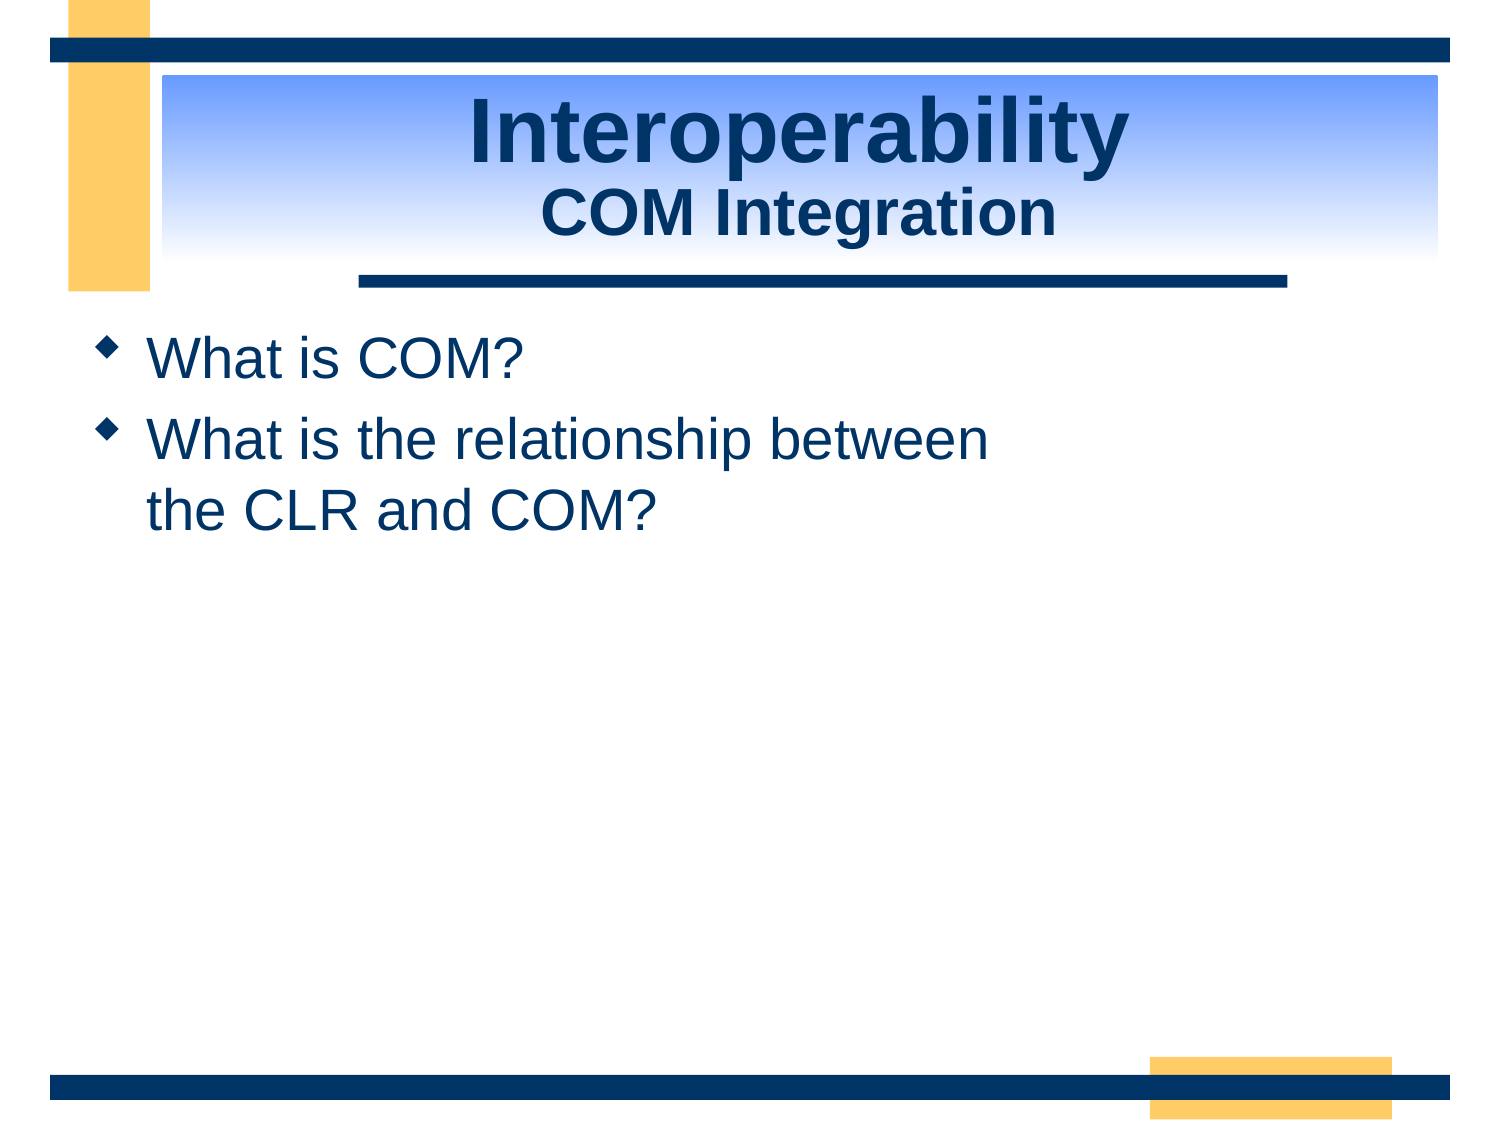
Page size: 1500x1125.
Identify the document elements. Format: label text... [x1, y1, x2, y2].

title Interoperability COM Integration [162, 74, 1438, 263]
list What is COM? What is the relationship between the CLR and COM? [74, 312, 1426, 1051]
